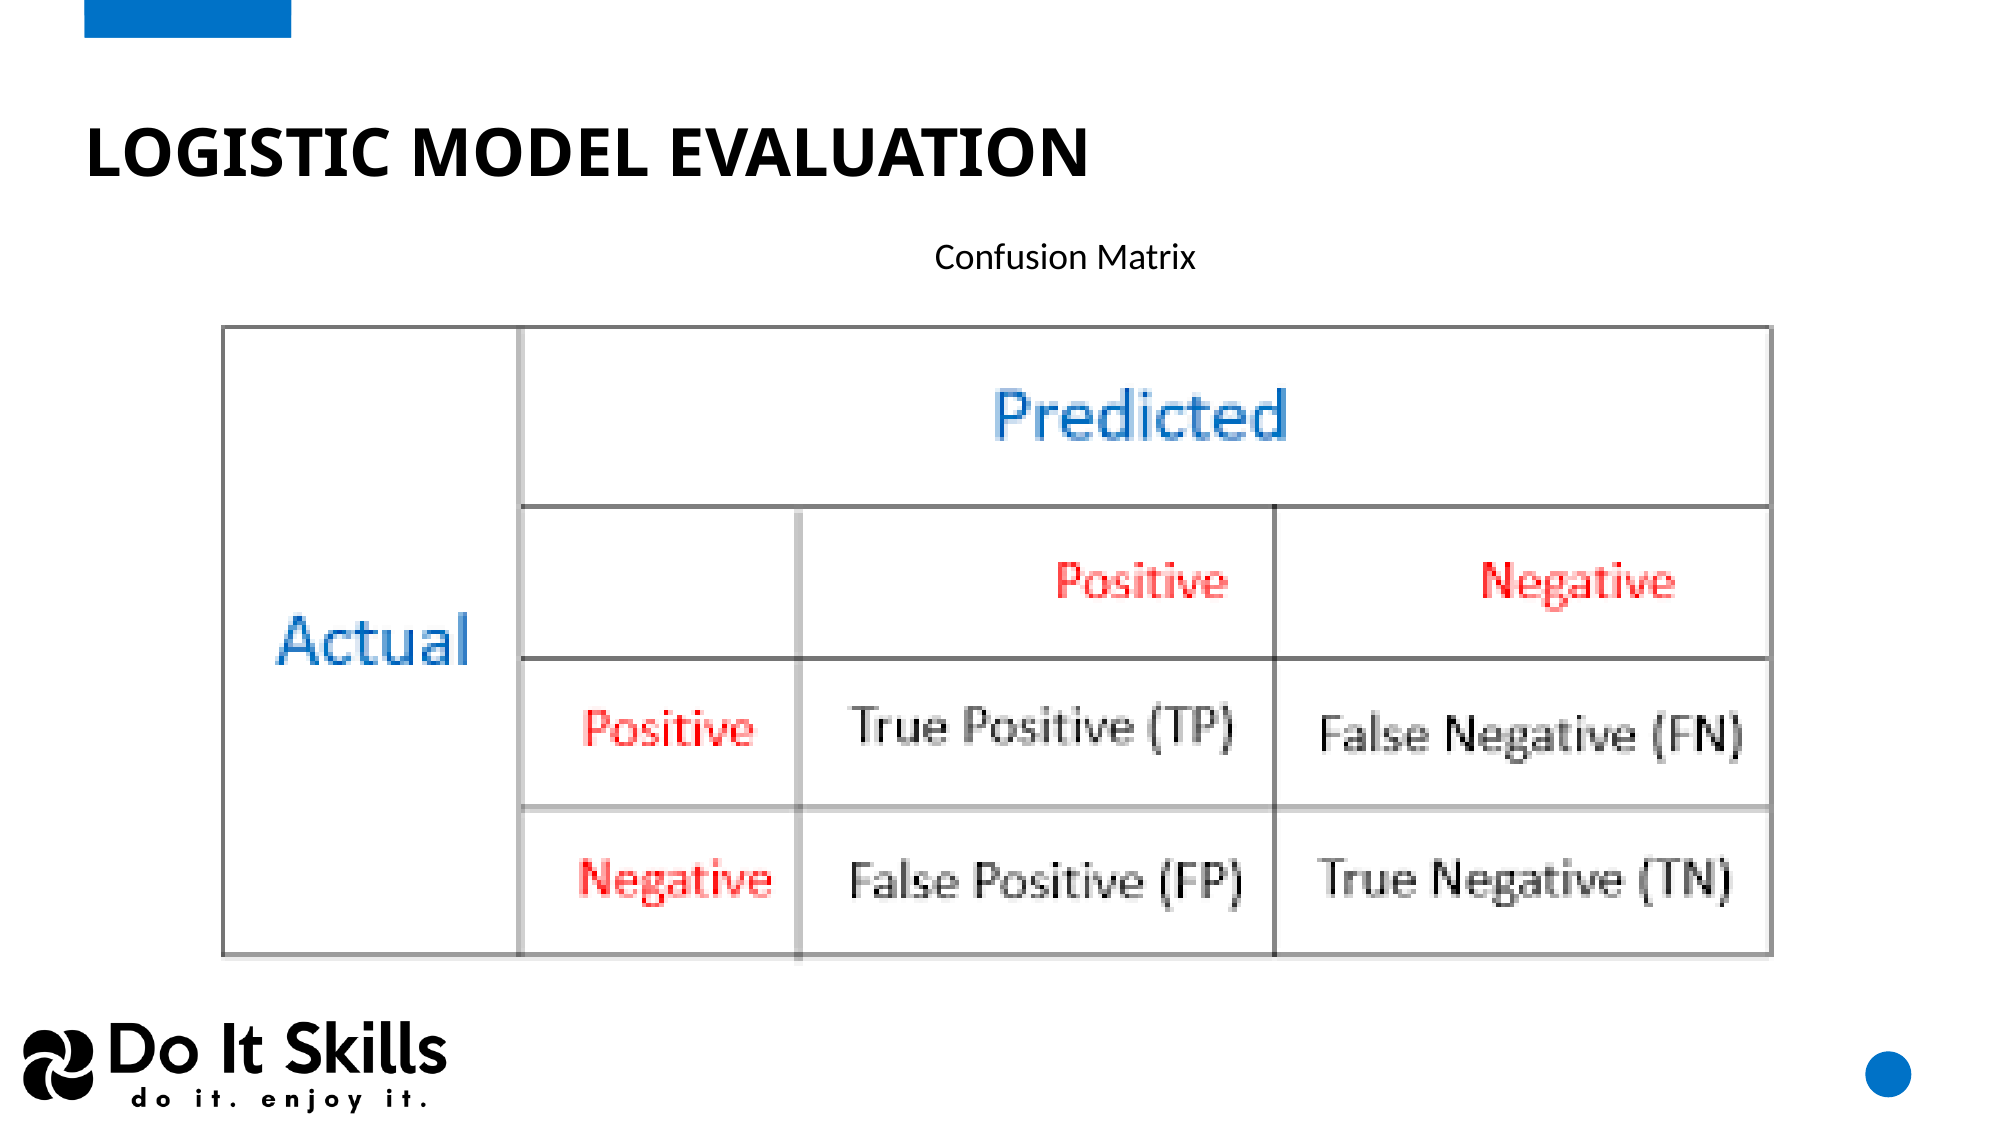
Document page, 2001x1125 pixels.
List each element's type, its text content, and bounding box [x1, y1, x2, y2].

text_box Confusion Matrix [919, 224, 1212, 285]
title Logistic Model Evaluation [84, 40, 1914, 192]
picture [0, 1002, 458, 1125]
picture [217, 321, 1783, 966]
